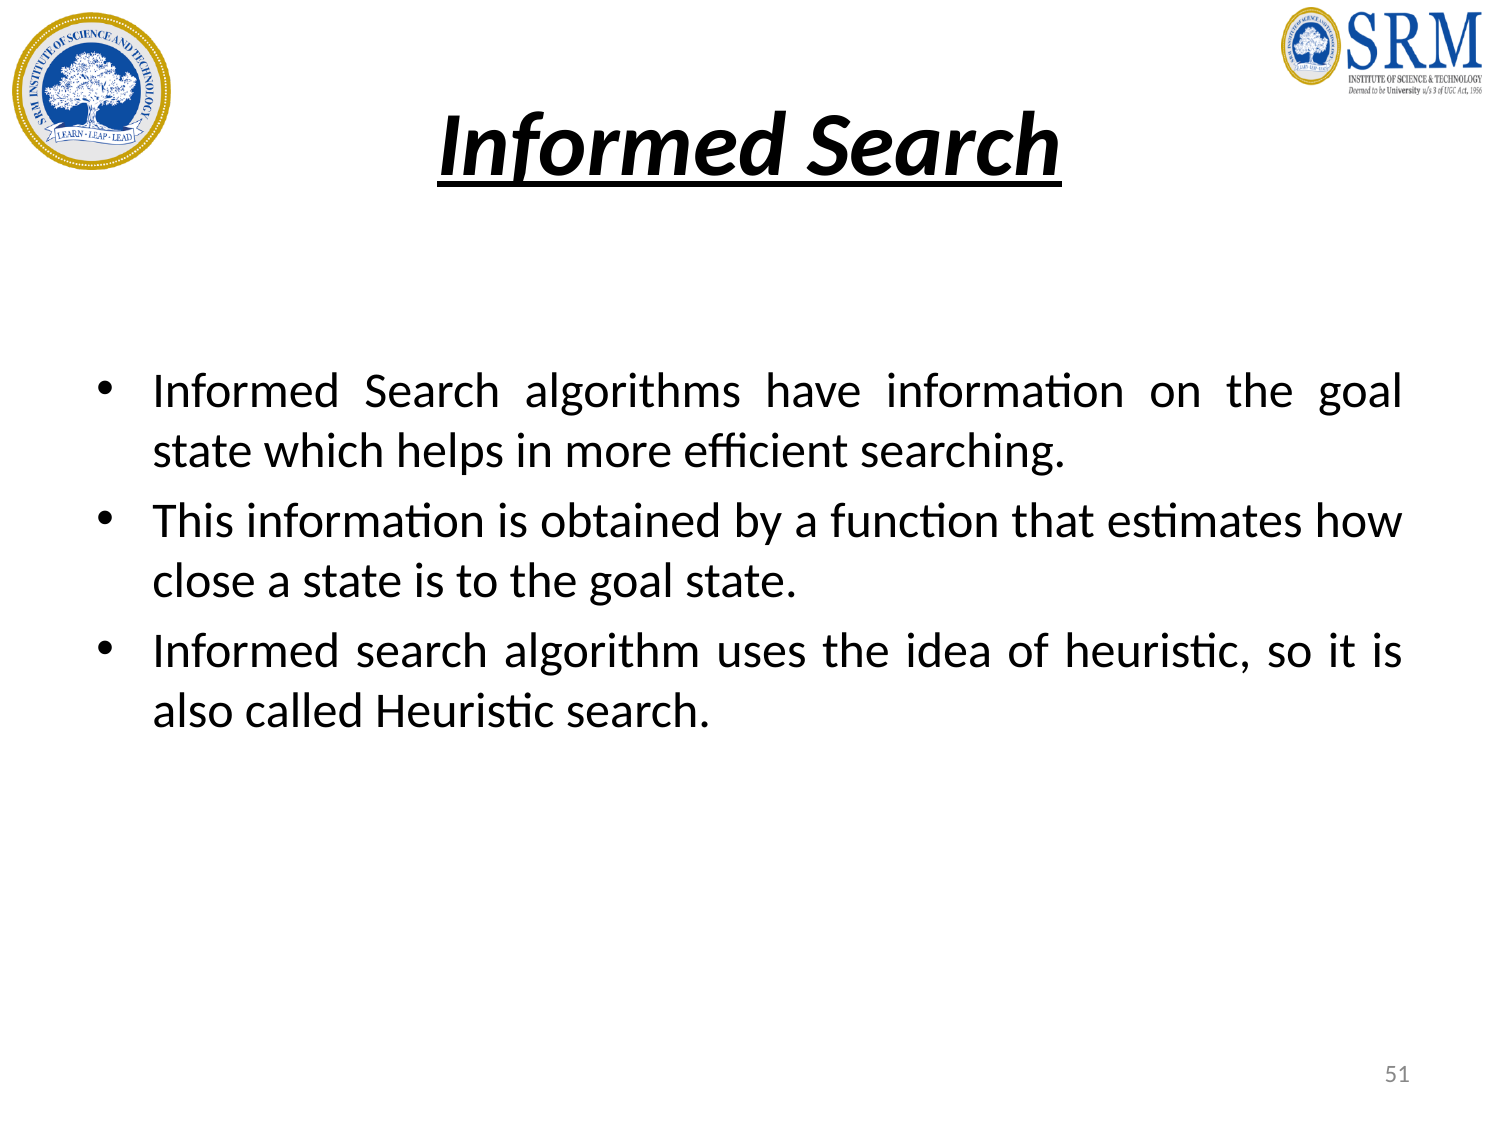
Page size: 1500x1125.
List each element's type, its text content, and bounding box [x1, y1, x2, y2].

picture [1281, 7, 1482, 95]
list Informed Search algorithms have information on the goal state which helps in more efficient searching. This information is obtained by a function that estimates how close a state is to the goal state. Informed search algorithm uses the idea of heuristic, so it is also called Heuristic search. [81, 350, 1419, 949]
slide_number ‹#› [1074, 1042, 1425, 1103]
picture [12, 12, 171, 171]
title Informed Search [75, 45, 1425, 233]
